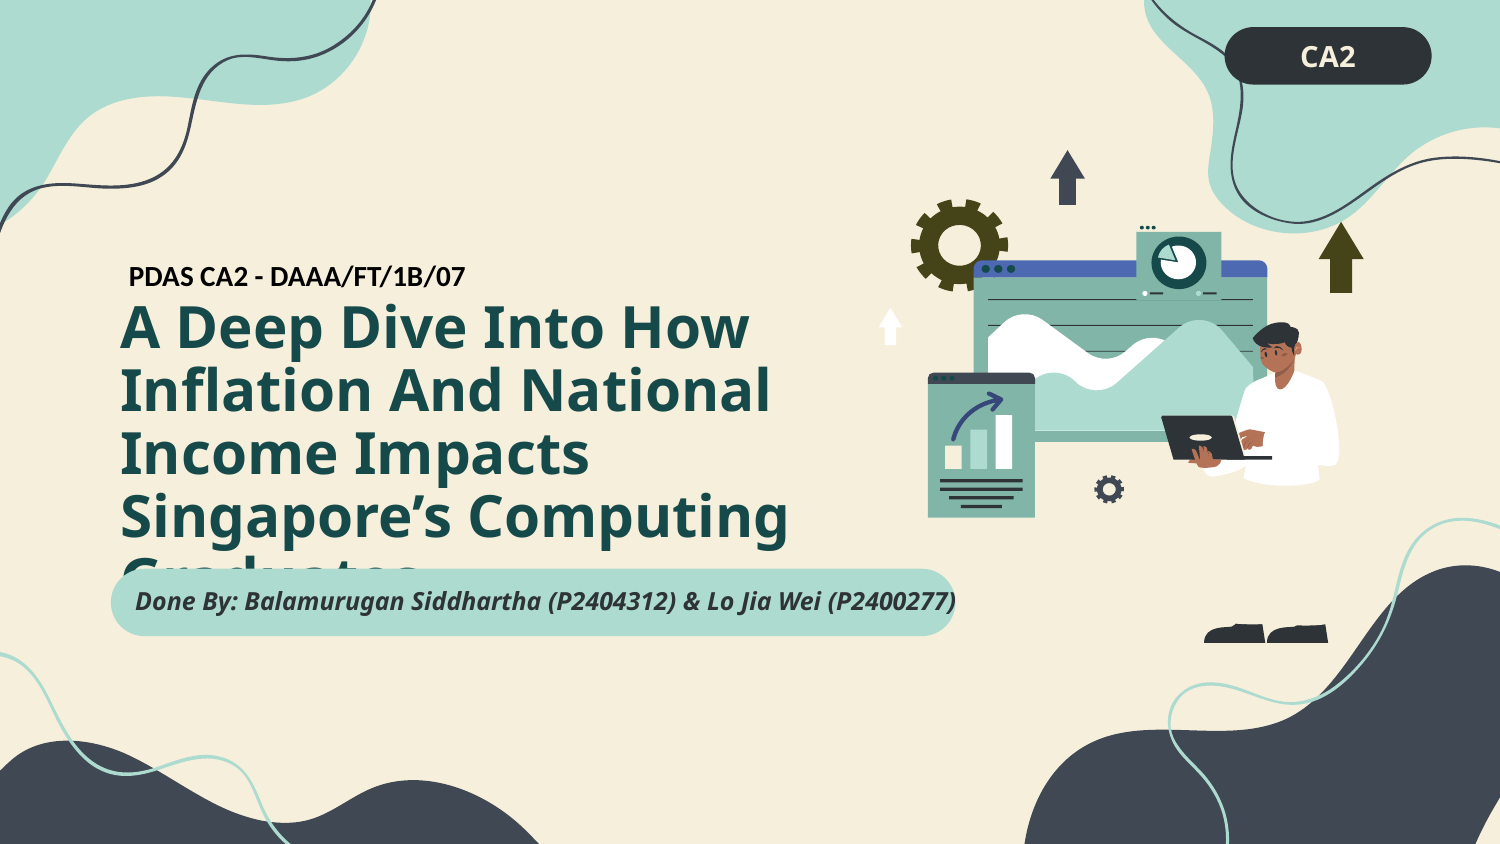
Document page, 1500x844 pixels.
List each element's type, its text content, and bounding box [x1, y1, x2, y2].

text_box [110, 568, 873, 635]
text_box PDAS CA2 - DAAA/FT/1B/07 [114, 249, 481, 335]
title A Deep Dive Into How Inflation And National Income Impacts Singapore’s Computing Graduates [120, 298, 873, 578]
text_box CA2 [1224, 27, 1432, 85]
subtitle Done By: Balamurugan Siddhartha (P2404312) & Lo Jia Wei (P2400277) [135, 585, 873, 636]
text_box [878, 149, 1364, 643]
